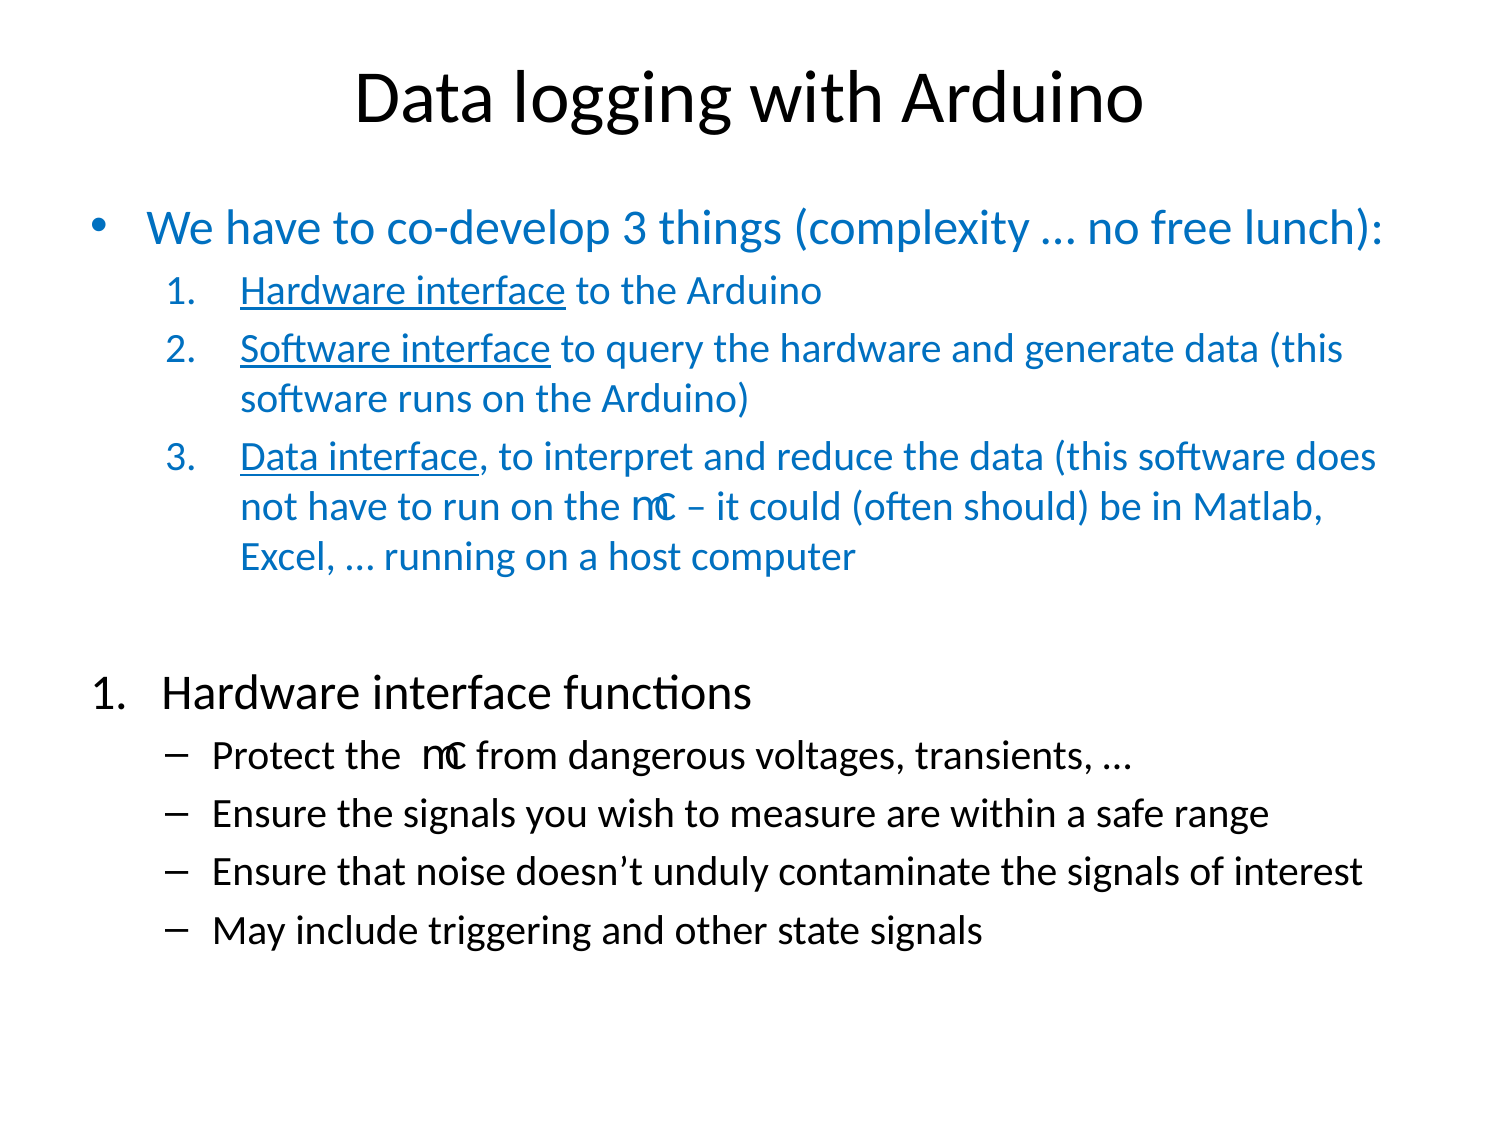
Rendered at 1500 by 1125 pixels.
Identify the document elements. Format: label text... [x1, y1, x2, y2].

title Data logging with Arduino [75, 0, 1425, 186]
list We have to co-develop 3 things (complexity … no free lunch): Hardware interface to the Arduino Software interface to query the hardware and generate data (this software runs on the Arduino) Data interface, to interpret and reduce the data (this software does not have to run on the mC – it could (often should) be in Matlab, Excel, … running on a host computer 1. Hardware interface functions Protect the mC from dangerous voltages, transients, … Ensure the signals you wish to measure are within a safe range Ensure that noise doesn’t unduly contaminate the signals of interest May include triggering and other state signals [75, 186, 1425, 1005]
